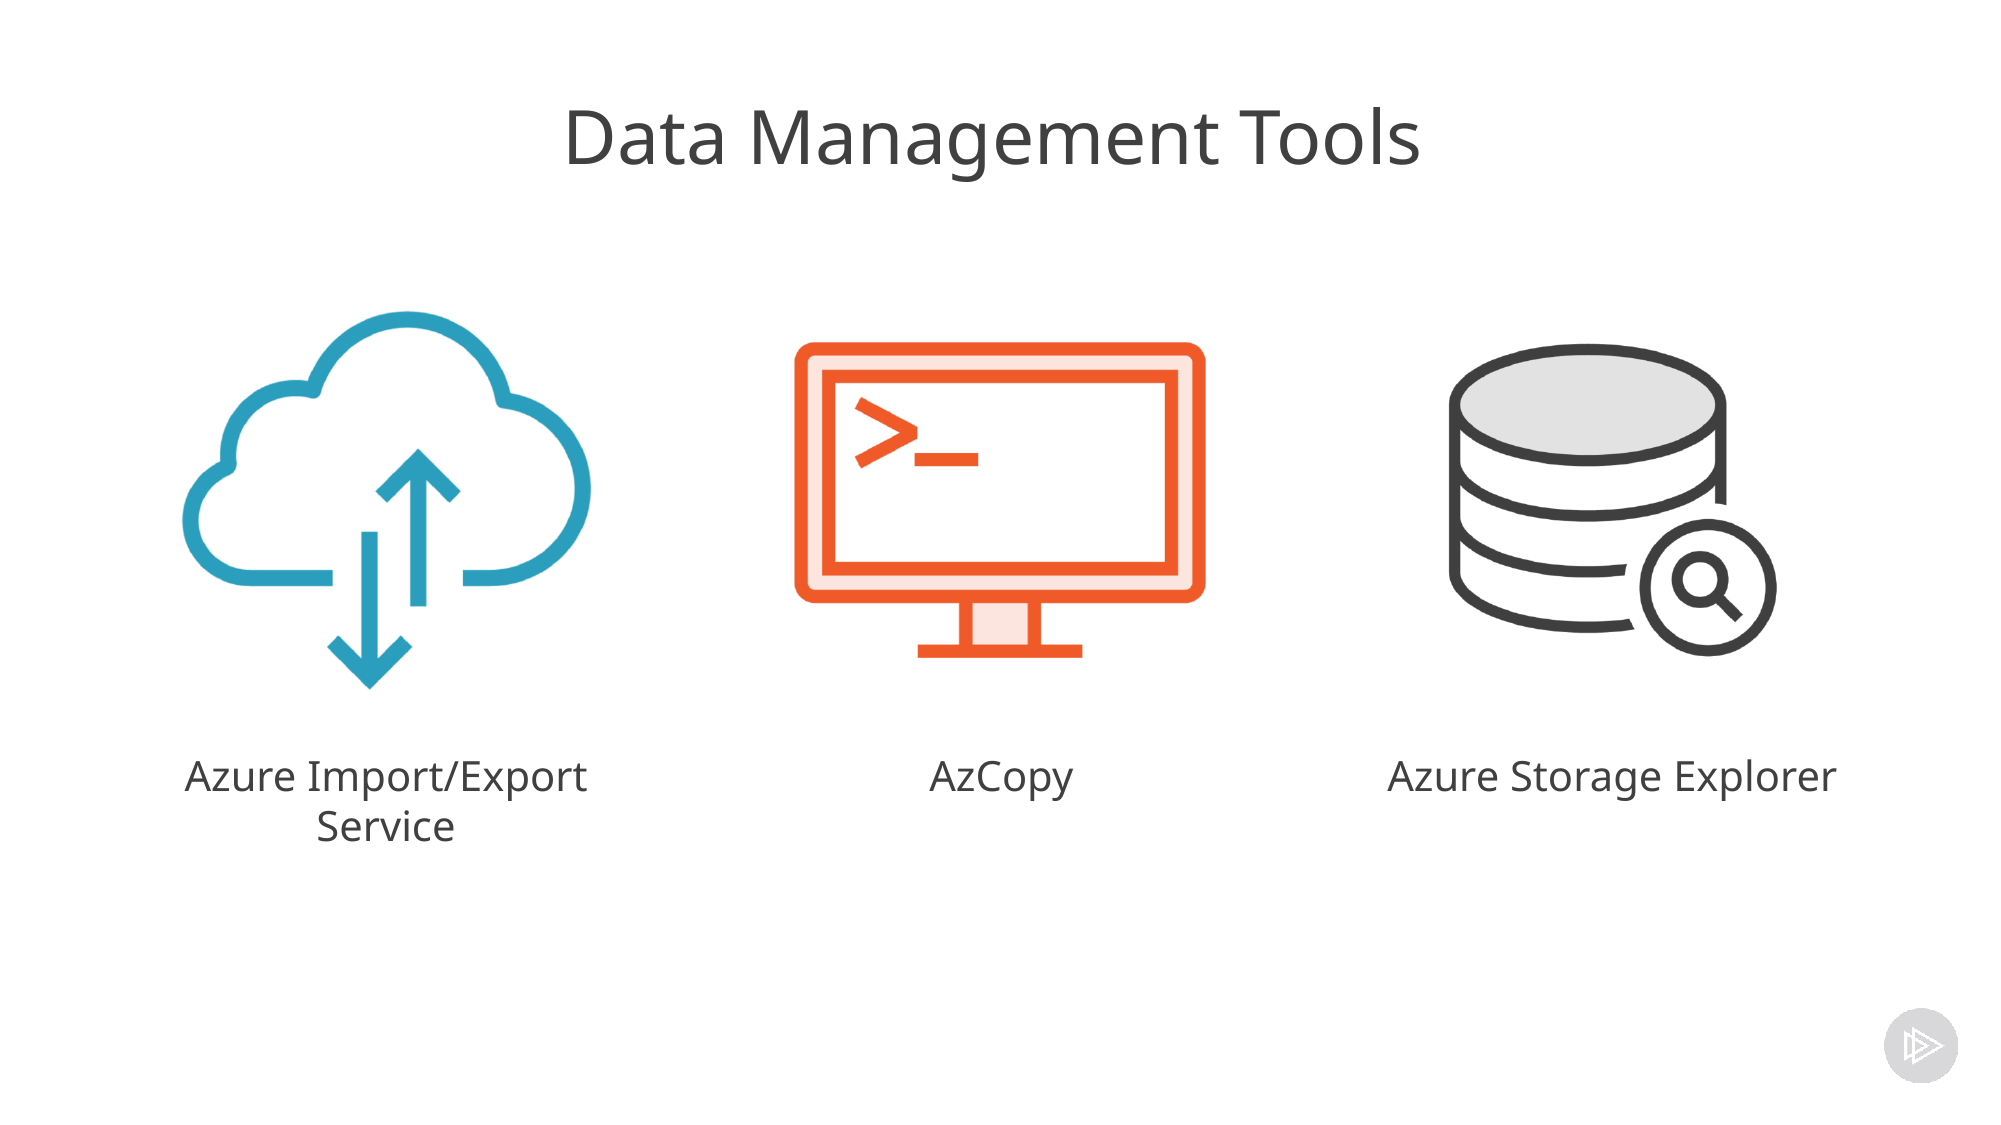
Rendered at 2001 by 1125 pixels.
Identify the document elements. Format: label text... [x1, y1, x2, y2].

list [177, 305, 596, 695]
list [790, 338, 1210, 662]
list AzCopy [731, 749, 1272, 952]
title Data Management Tools [115, 96, 1885, 169]
list Azure Storage Explorer [1342, 749, 1883, 952]
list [1445, 340, 1780, 660]
list Azure Import/Export Service [115, 749, 657, 952]
